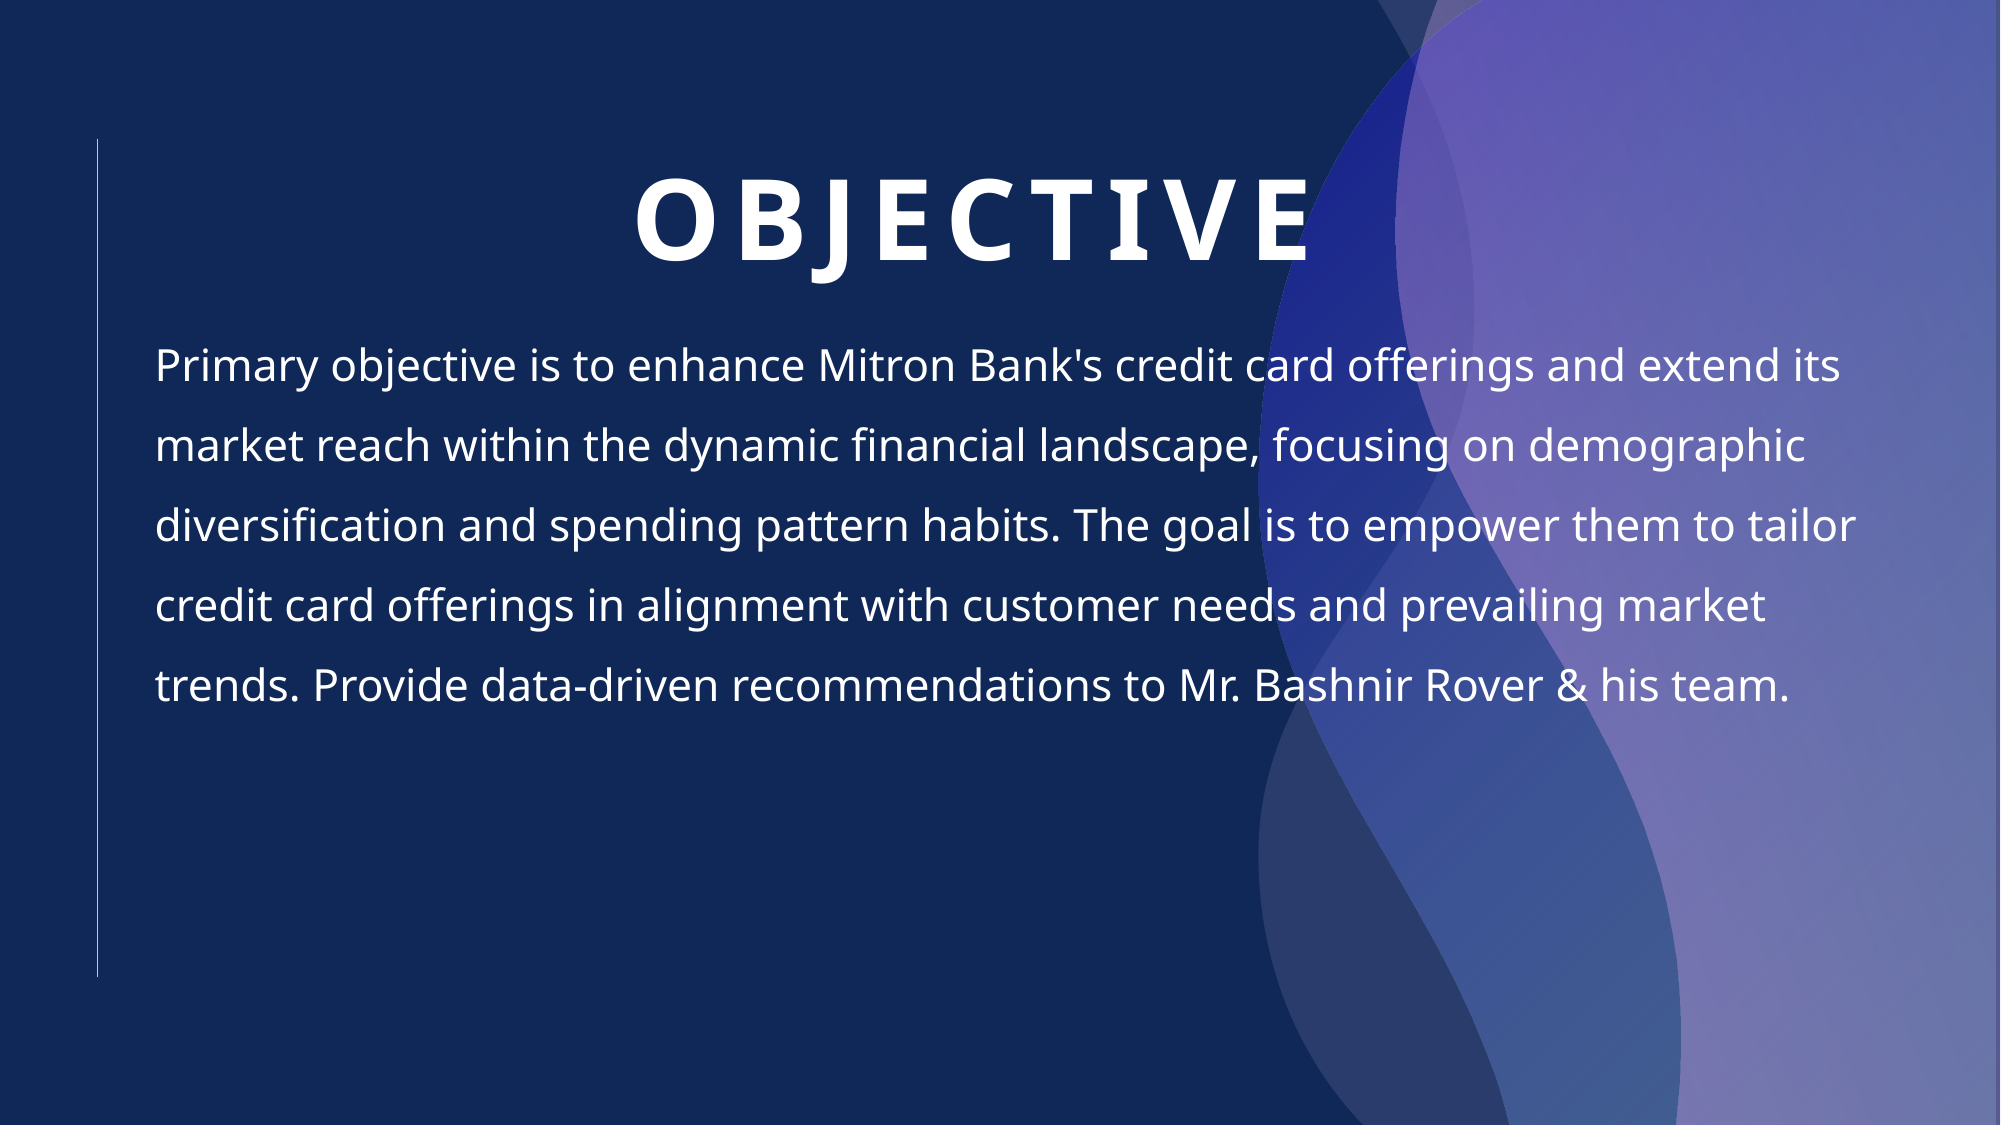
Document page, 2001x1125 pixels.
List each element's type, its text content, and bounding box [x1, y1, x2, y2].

title Objective [109, 75, 1835, 293]
list Primary objective is to enhance Mitron Bank's credit card offerings and extend its market reach within the dynamic financial landscape, focusing on demographic diversification and spending pattern habits. The goal is to empower them to tailor credit card offerings in alignment with customer needs and prevailing market trends. Provide data-driven recommendations to Mr. Bashnir Rover & his team. [139, 230, 1891, 798]
